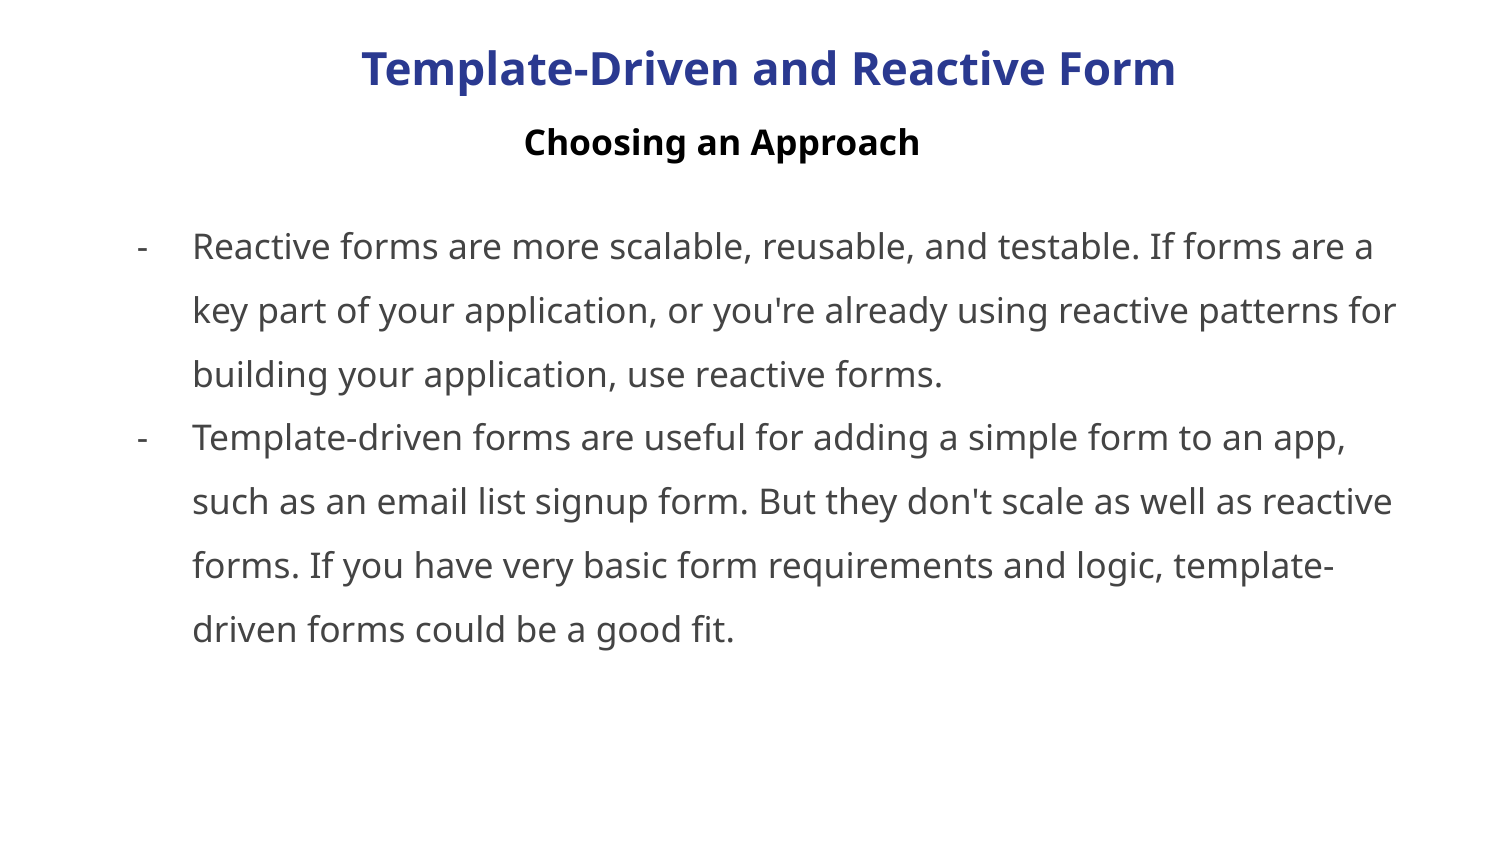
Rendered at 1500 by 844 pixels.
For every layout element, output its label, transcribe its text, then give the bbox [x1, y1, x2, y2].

text_box Reactive forms are more scalable, reusable, and testable. If forms are a key part of your application, or you're already using reactive patterns for building your application, use reactive forms. Template-driven forms are useful for adding a simple form to an app, such as an email list signup form. But they don't scale as well as reactive forms. If you have very basic form requirements and logic, template-driven forms could be a good fit. [102, 187, 1419, 665]
text_box Choosing an Approach [508, 105, 1193, 178]
title Template-Driven and Reactive Form [45, 16, 1419, 98]
text_box [59, 113, 1419, 187]
